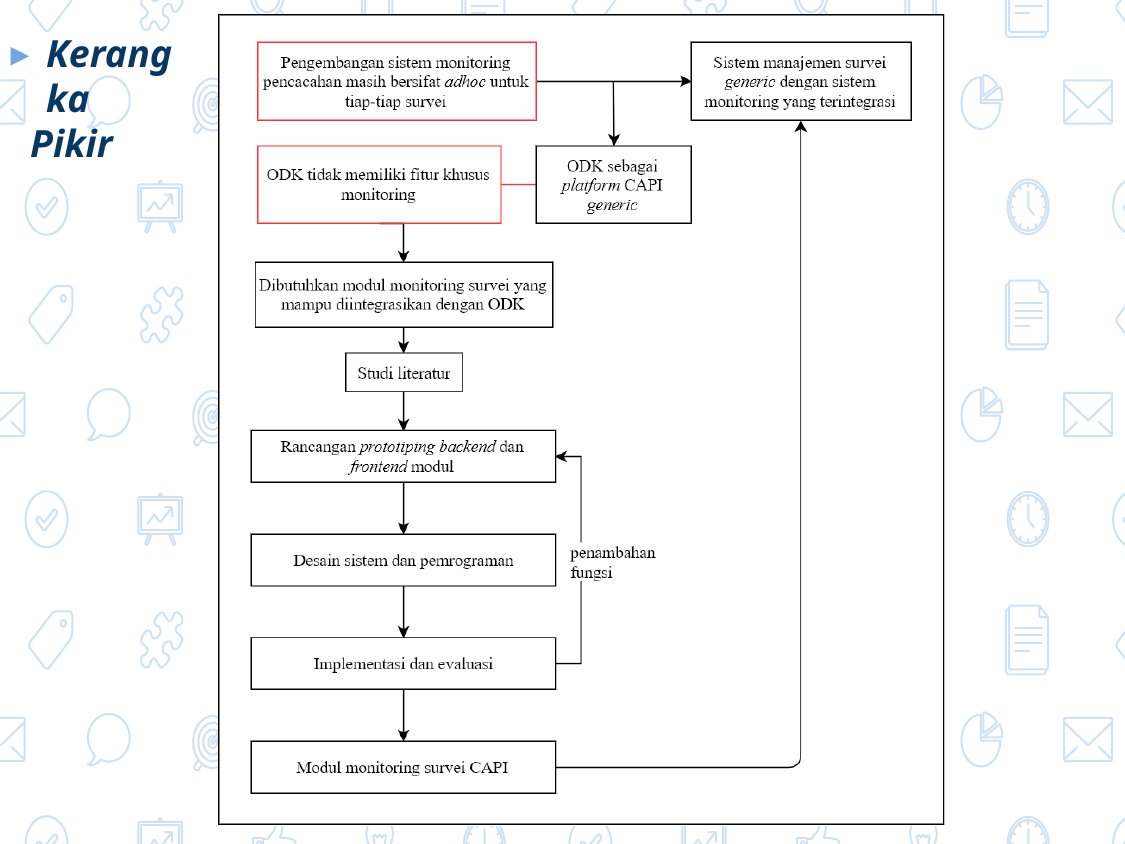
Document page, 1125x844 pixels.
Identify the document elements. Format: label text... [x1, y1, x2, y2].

text_box Kerangka Pikir [0, 15, 206, 131]
picture [218, 14, 946, 826]
